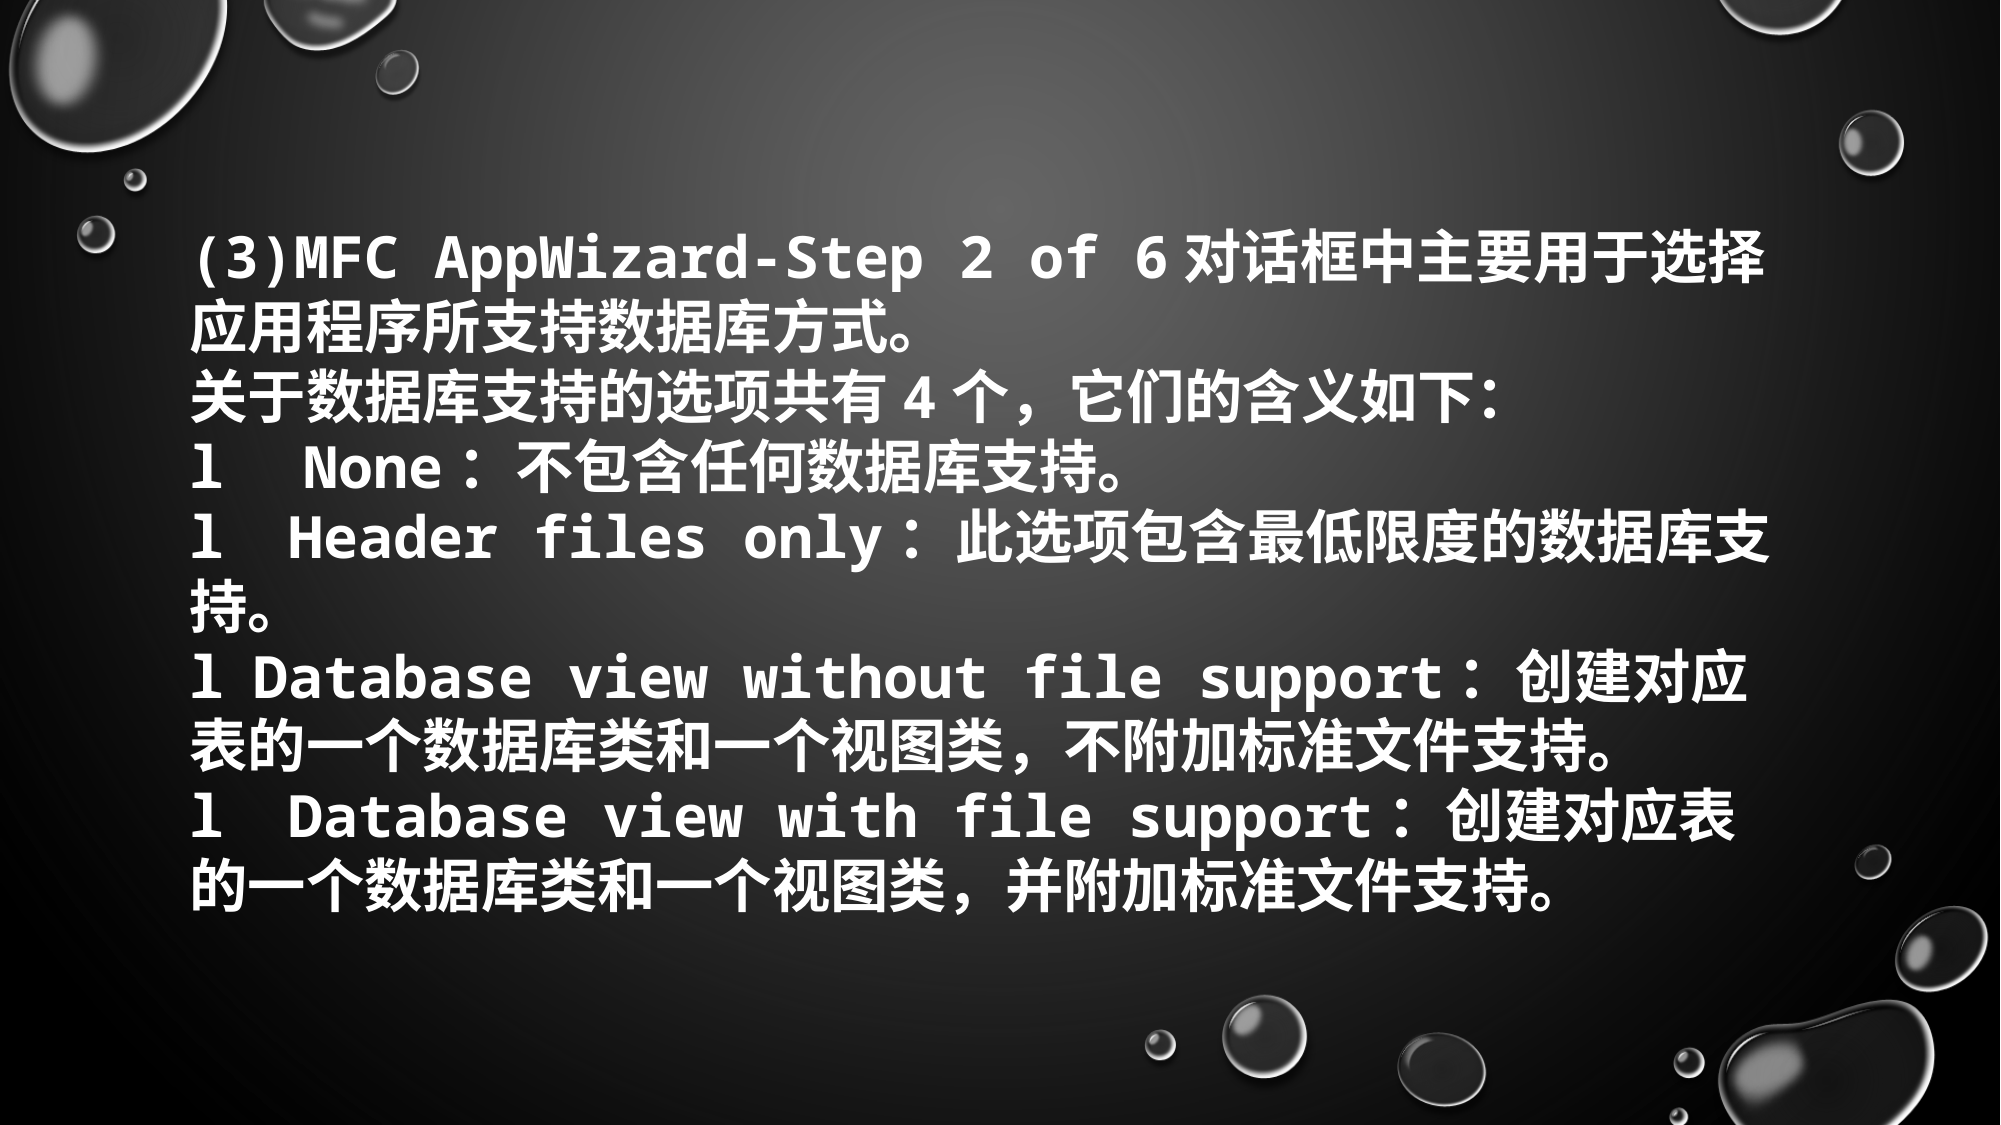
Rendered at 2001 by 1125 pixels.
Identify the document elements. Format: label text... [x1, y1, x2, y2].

text_box (3)MFC AppWizard-Step 2 of 6对话框中主要用于选择应用程序所支持数据库方式。 关于数据库支持的选项共有4个，它们的含义如下： l None：不包含任何数据库支持。 l Header files only：此选项包含最低限度的数据库支持。 l Database view without file support：创建对应表的一个数据库类和一个视图类，不附加标准文件支持。 l Database view with file support：创建对应表的一个数据库类和一个视图类，并附加标准文件支持。 [174, 212, 1800, 927]
picture [0, 0, 2000, 1125]
